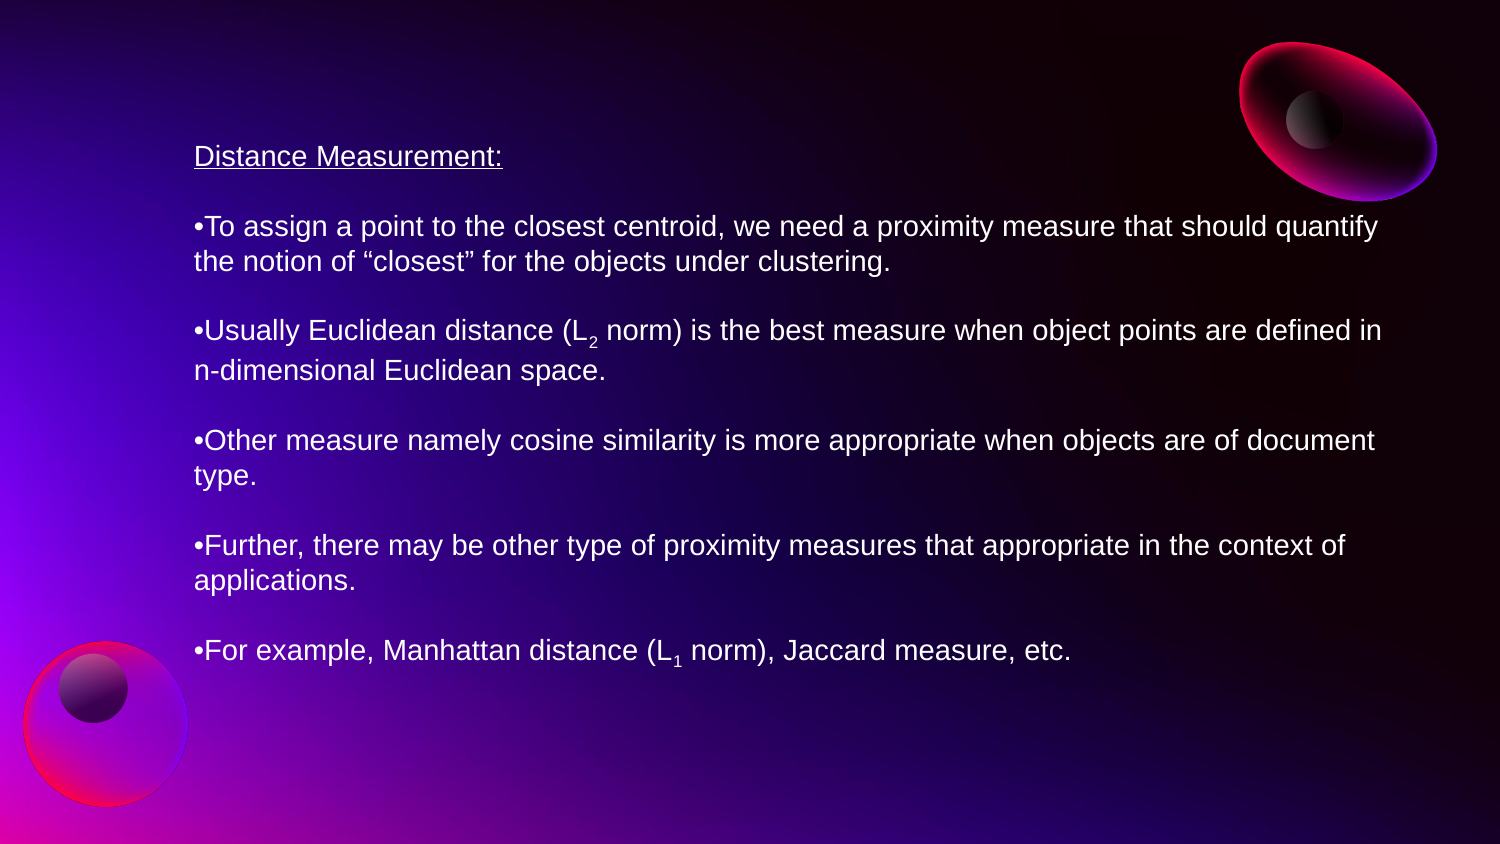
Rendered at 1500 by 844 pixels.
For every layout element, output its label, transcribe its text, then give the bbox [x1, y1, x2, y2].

text_box Distance Measurement: •To assign a point to the closest centroid, we need a proximity measure that should quantify the notion of “closest” for the objects under clustering. •Usually Euclidean distance (L2 norm) is the best measure when object points are defined in n-dimensional Euclidean space. •Other measure namely cosine similarity is more appropriate when objects are of document type. •Further, there may be other type of proximity measures that appropriate in the context of applications. •For example, Manhattan distance (L1 norm), Jaccard measure, etc. [178, 121, 1405, 686]
picture [0, 0, 1500, 844]
